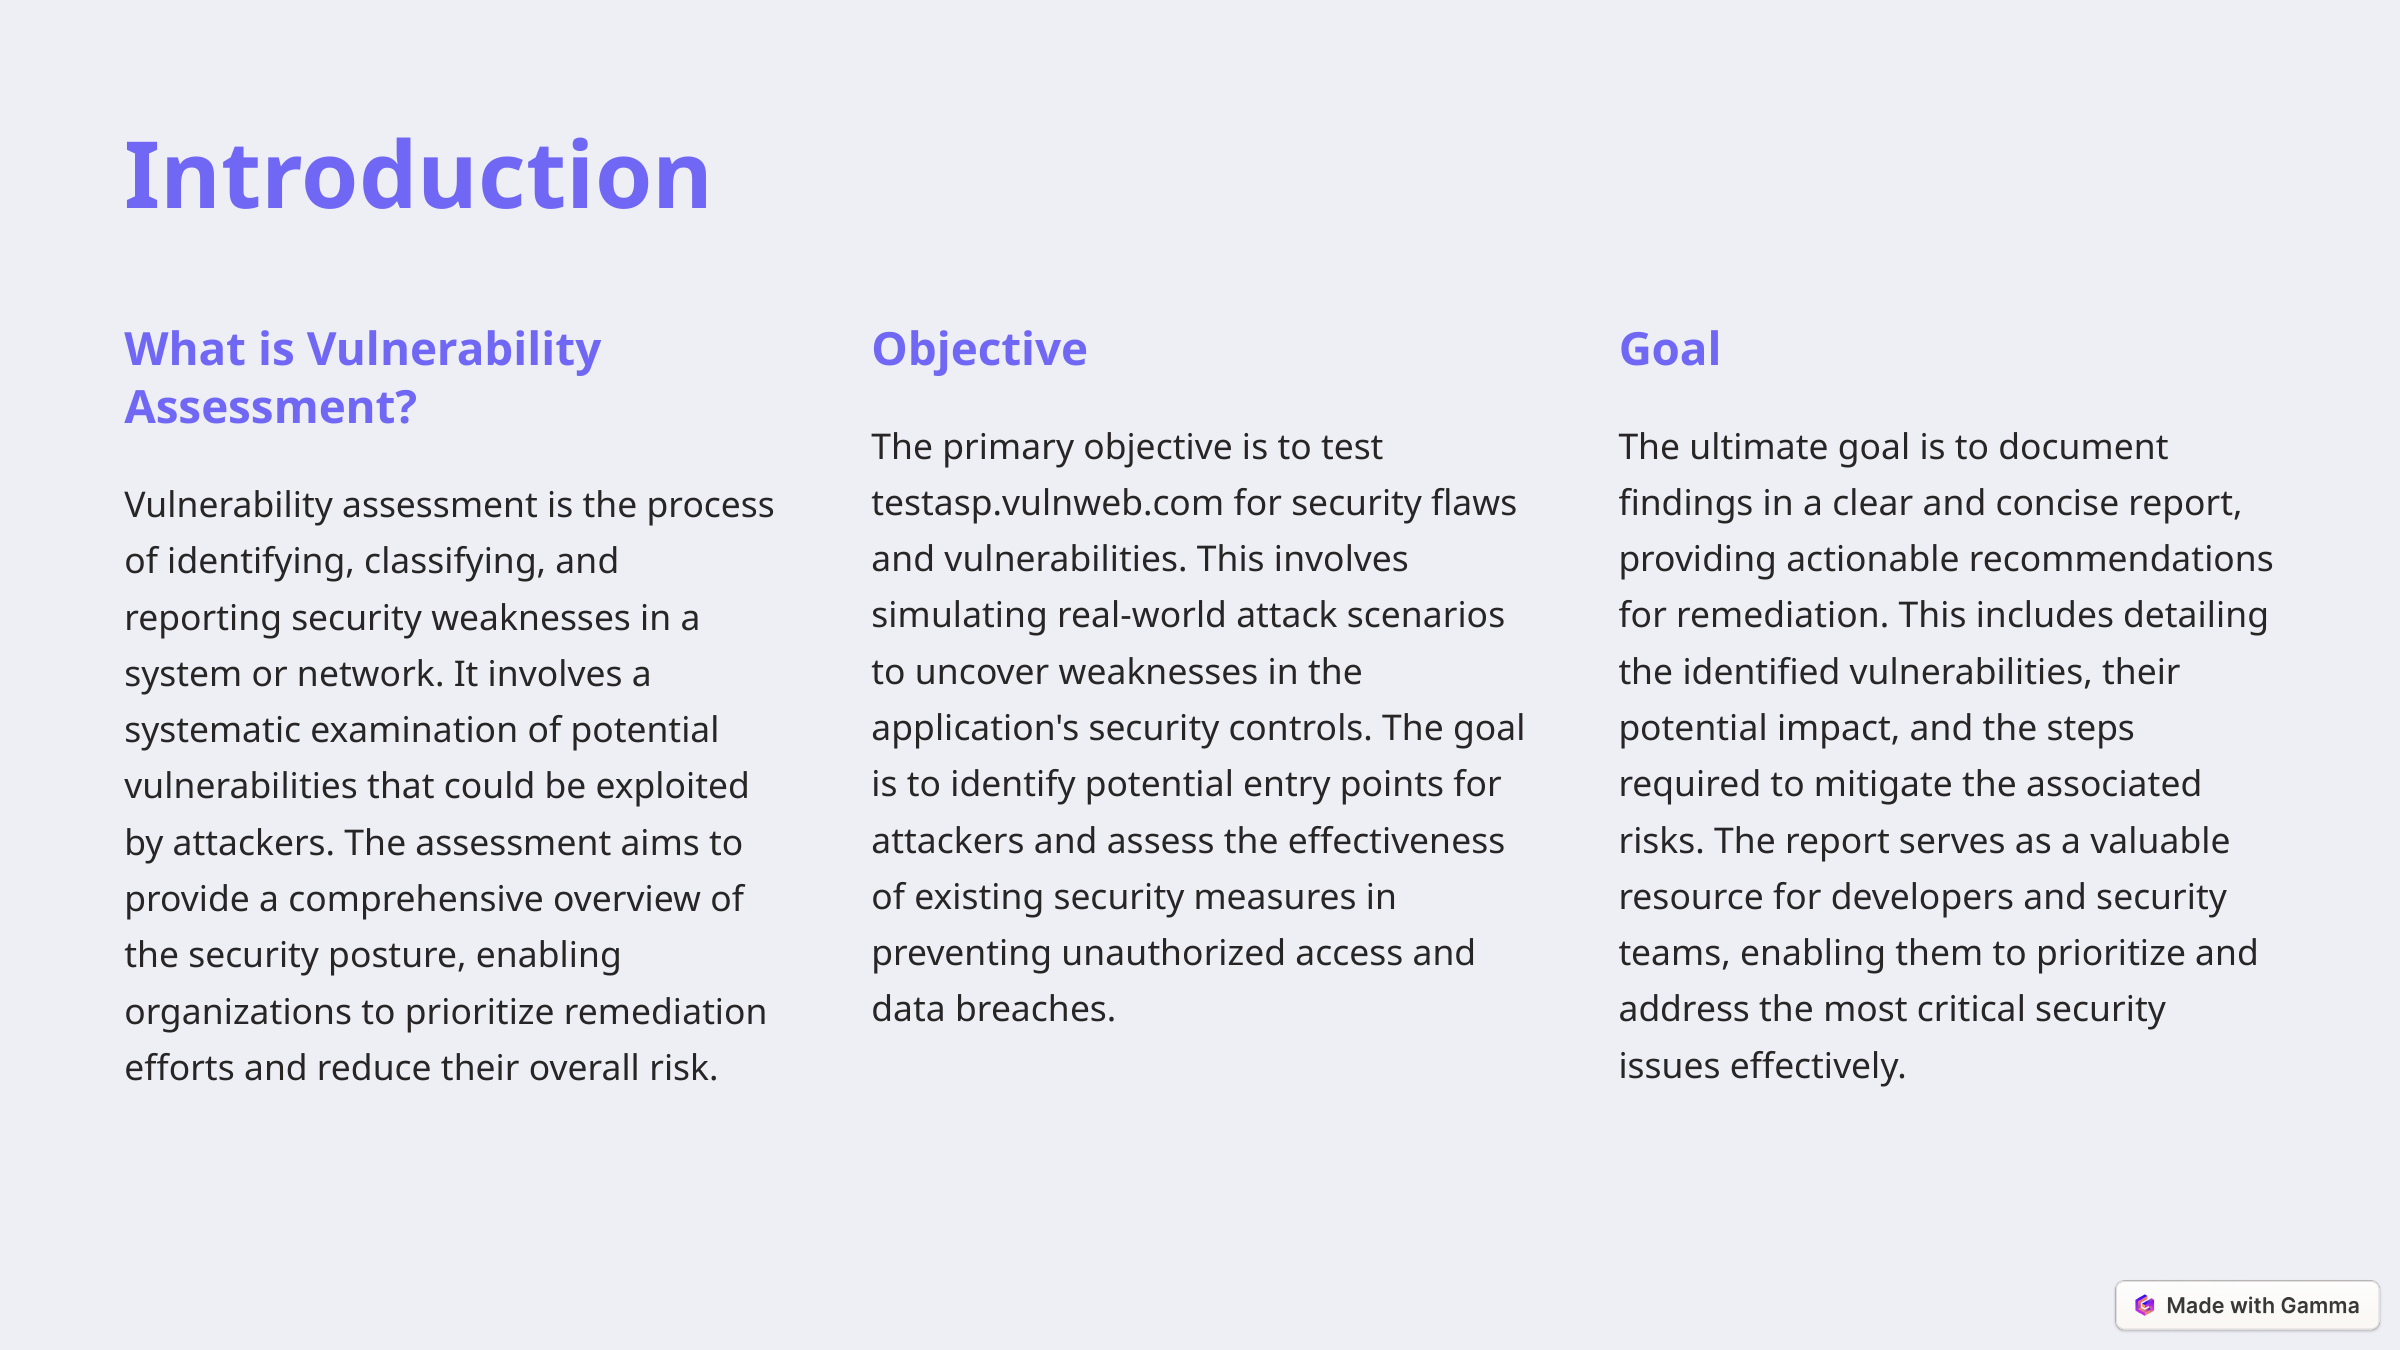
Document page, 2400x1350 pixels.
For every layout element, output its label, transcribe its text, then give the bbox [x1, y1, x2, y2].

picture [2106, 1271, 2389, 1339]
text_box Vulnerability assessment is the process of identifying, classifying, and reporting security weaknesses in a system or network. It involves a systematic examination of potential vulnerabilities that could be exploited by attackers. The assessment aims to provide a comprehensive overview of the security posture, enabling organizations to prioritize remediation efforts and reduce their overall risk. [124, 468, 784, 1208]
text_box Objective [871, 315, 1340, 375]
text_box The ultimate goal is to document findings in a clear and concise report, providing actionable recommendations for remediation. This includes detailing the identified vulnerabilities, their potential impact, and the steps required to mitigate the associated risks. The report serves as a valuable resource for developers and security teams, enabling them to prioritize and address the most critical security issues effectively. [1618, 409, 2278, 1150]
text_box The primary objective is to test testasp.vulnweb.com for security flaws and vulnerabilities. This involves simulating real-world attack scenarios to uncover weaknesses in the application's security controls. The goal is to identify potential entry points for attackers and assess the effectiveness of existing security measures in preventing unauthorized access and data breaches. [871, 409, 1531, 1093]
text_box Introduction [124, 110, 1060, 228]
text_box What is Vulnerability Assessment? [124, 316, 784, 433]
text_box Goal [1618, 315, 2087, 375]
